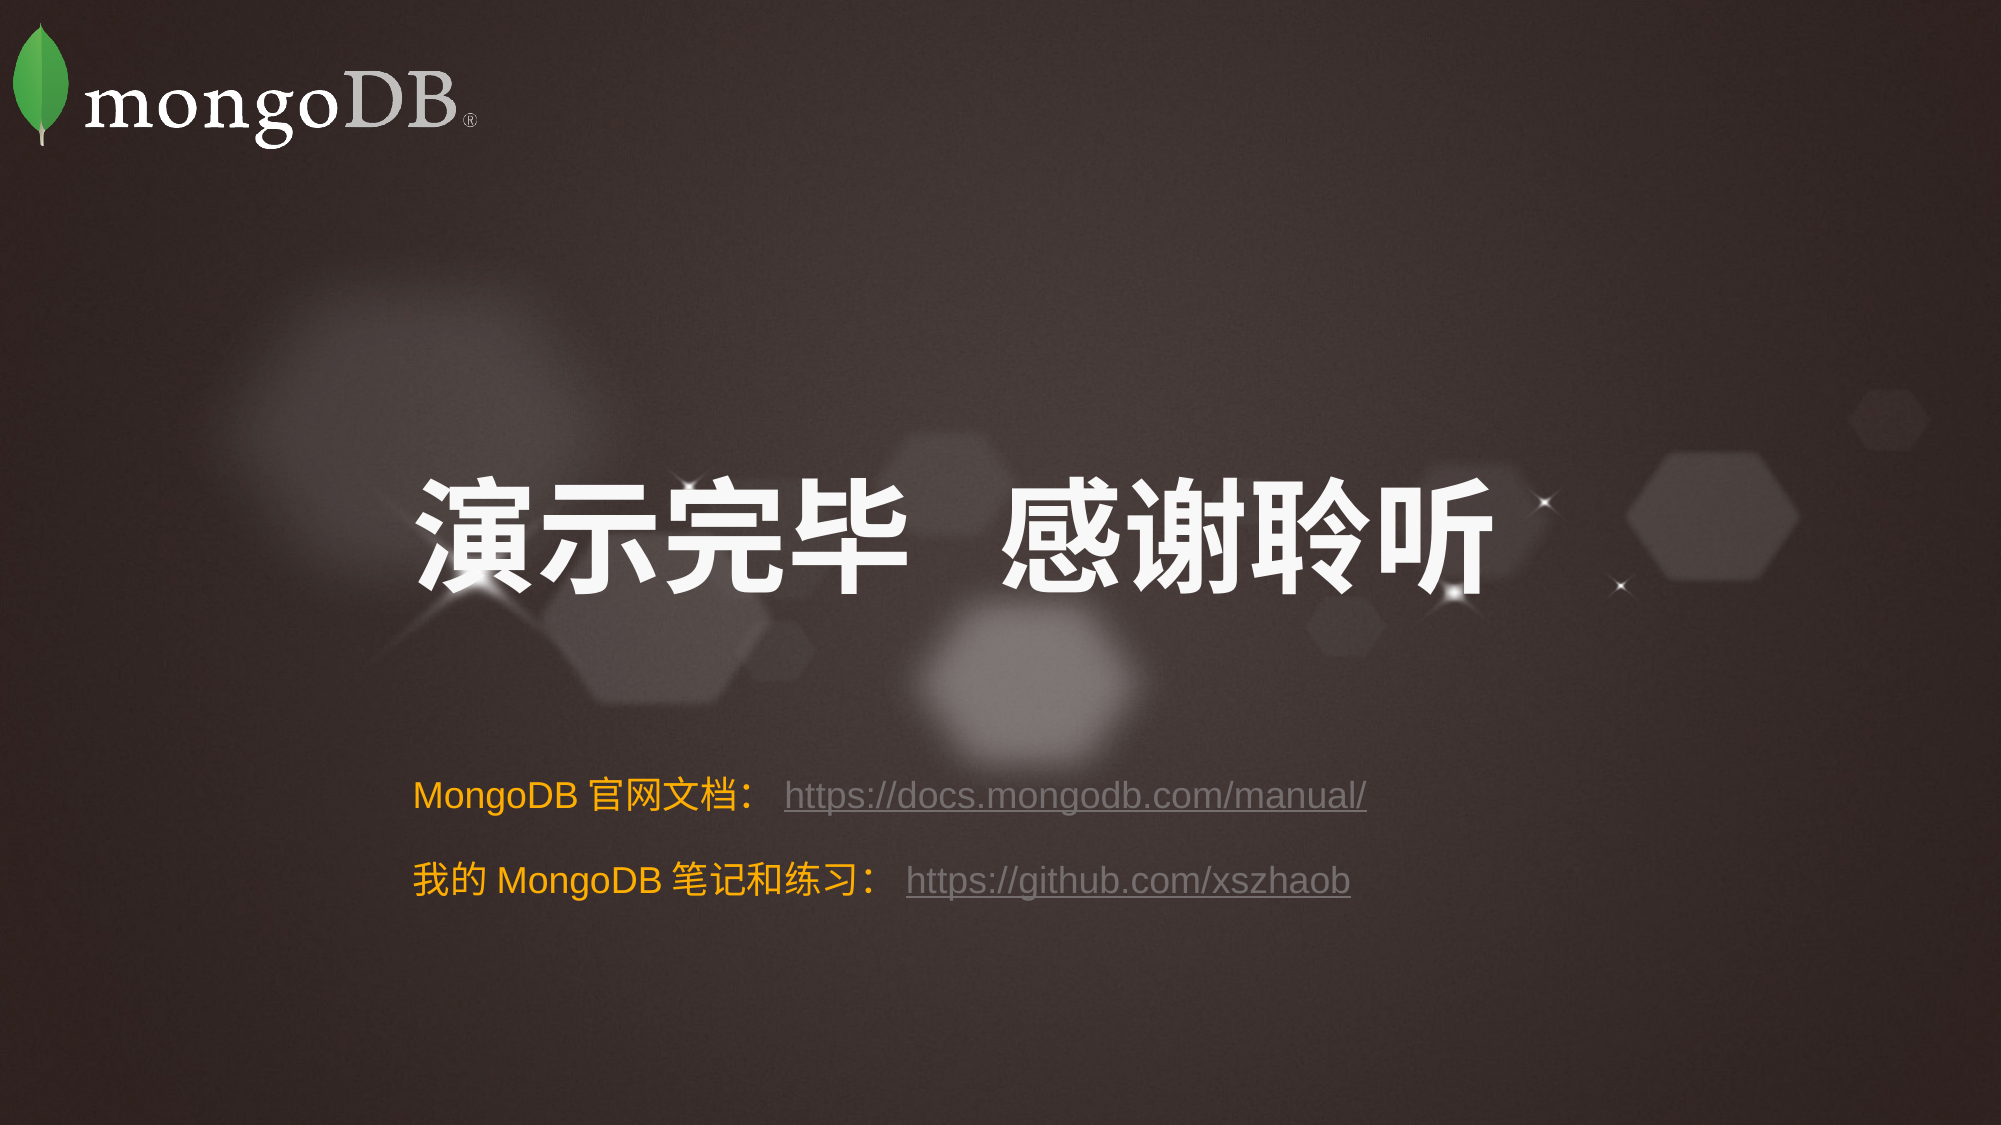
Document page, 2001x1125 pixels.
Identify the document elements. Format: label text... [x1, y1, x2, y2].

title 演示完毕 感谢聆听 [397, 491, 1615, 576]
text_box 我的MongoDB笔记和练习：https://github.com/xszhaob [397, 848, 1556, 909]
picture [0, 0, 2001, 1125]
text_box MongoDB官网文档：https://docs.mongodb.com/manual/ [397, 763, 1556, 823]
